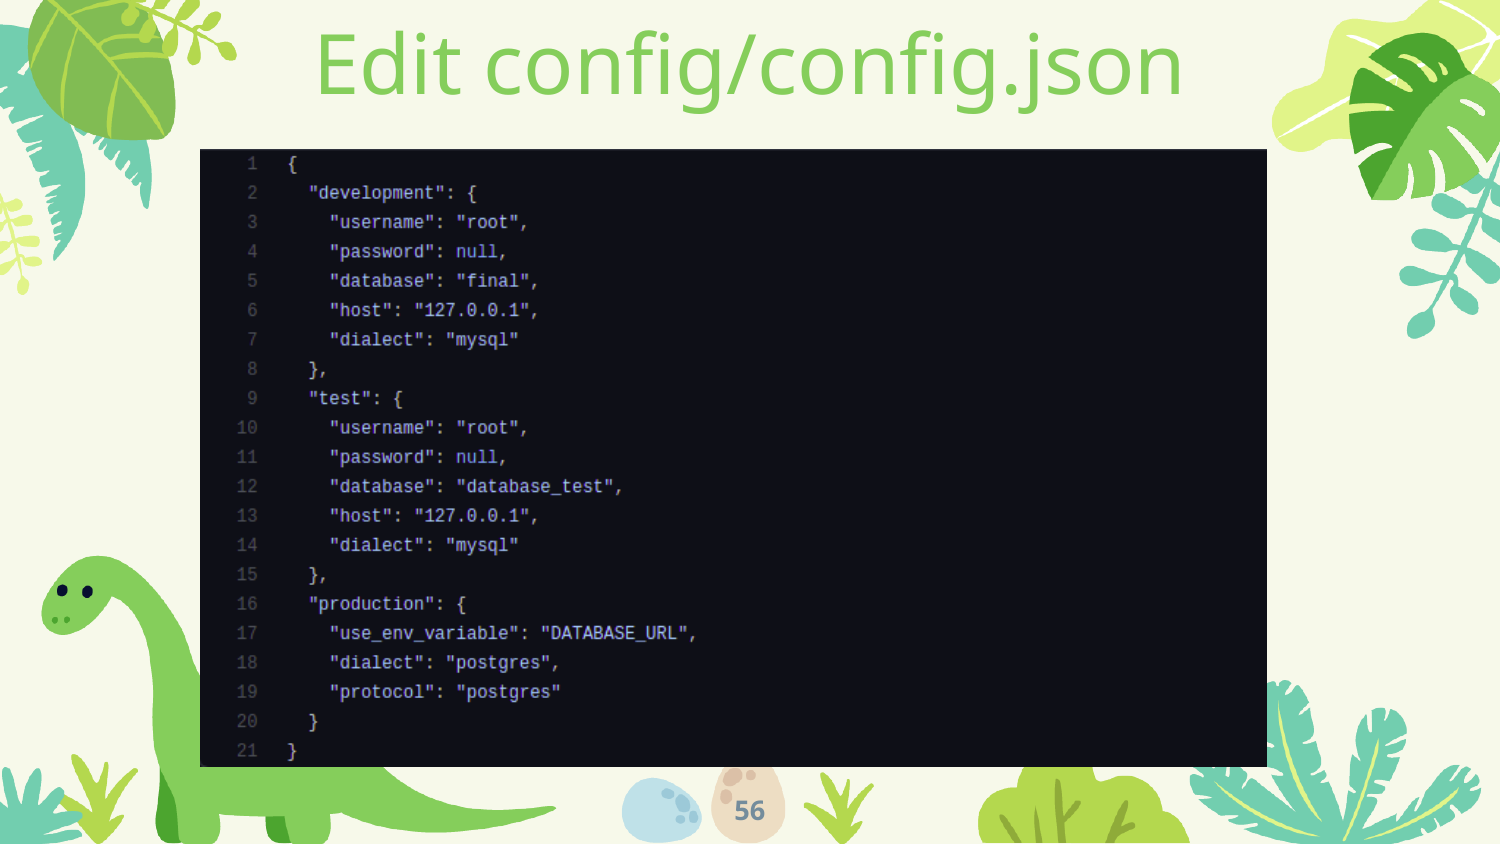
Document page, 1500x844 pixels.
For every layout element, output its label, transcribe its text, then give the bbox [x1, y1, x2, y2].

slide_number ‹#› [705, 779, 795, 844]
title Edit config/config.json [0, 0, 1500, 113]
picture [0, 113, 1500, 844]
